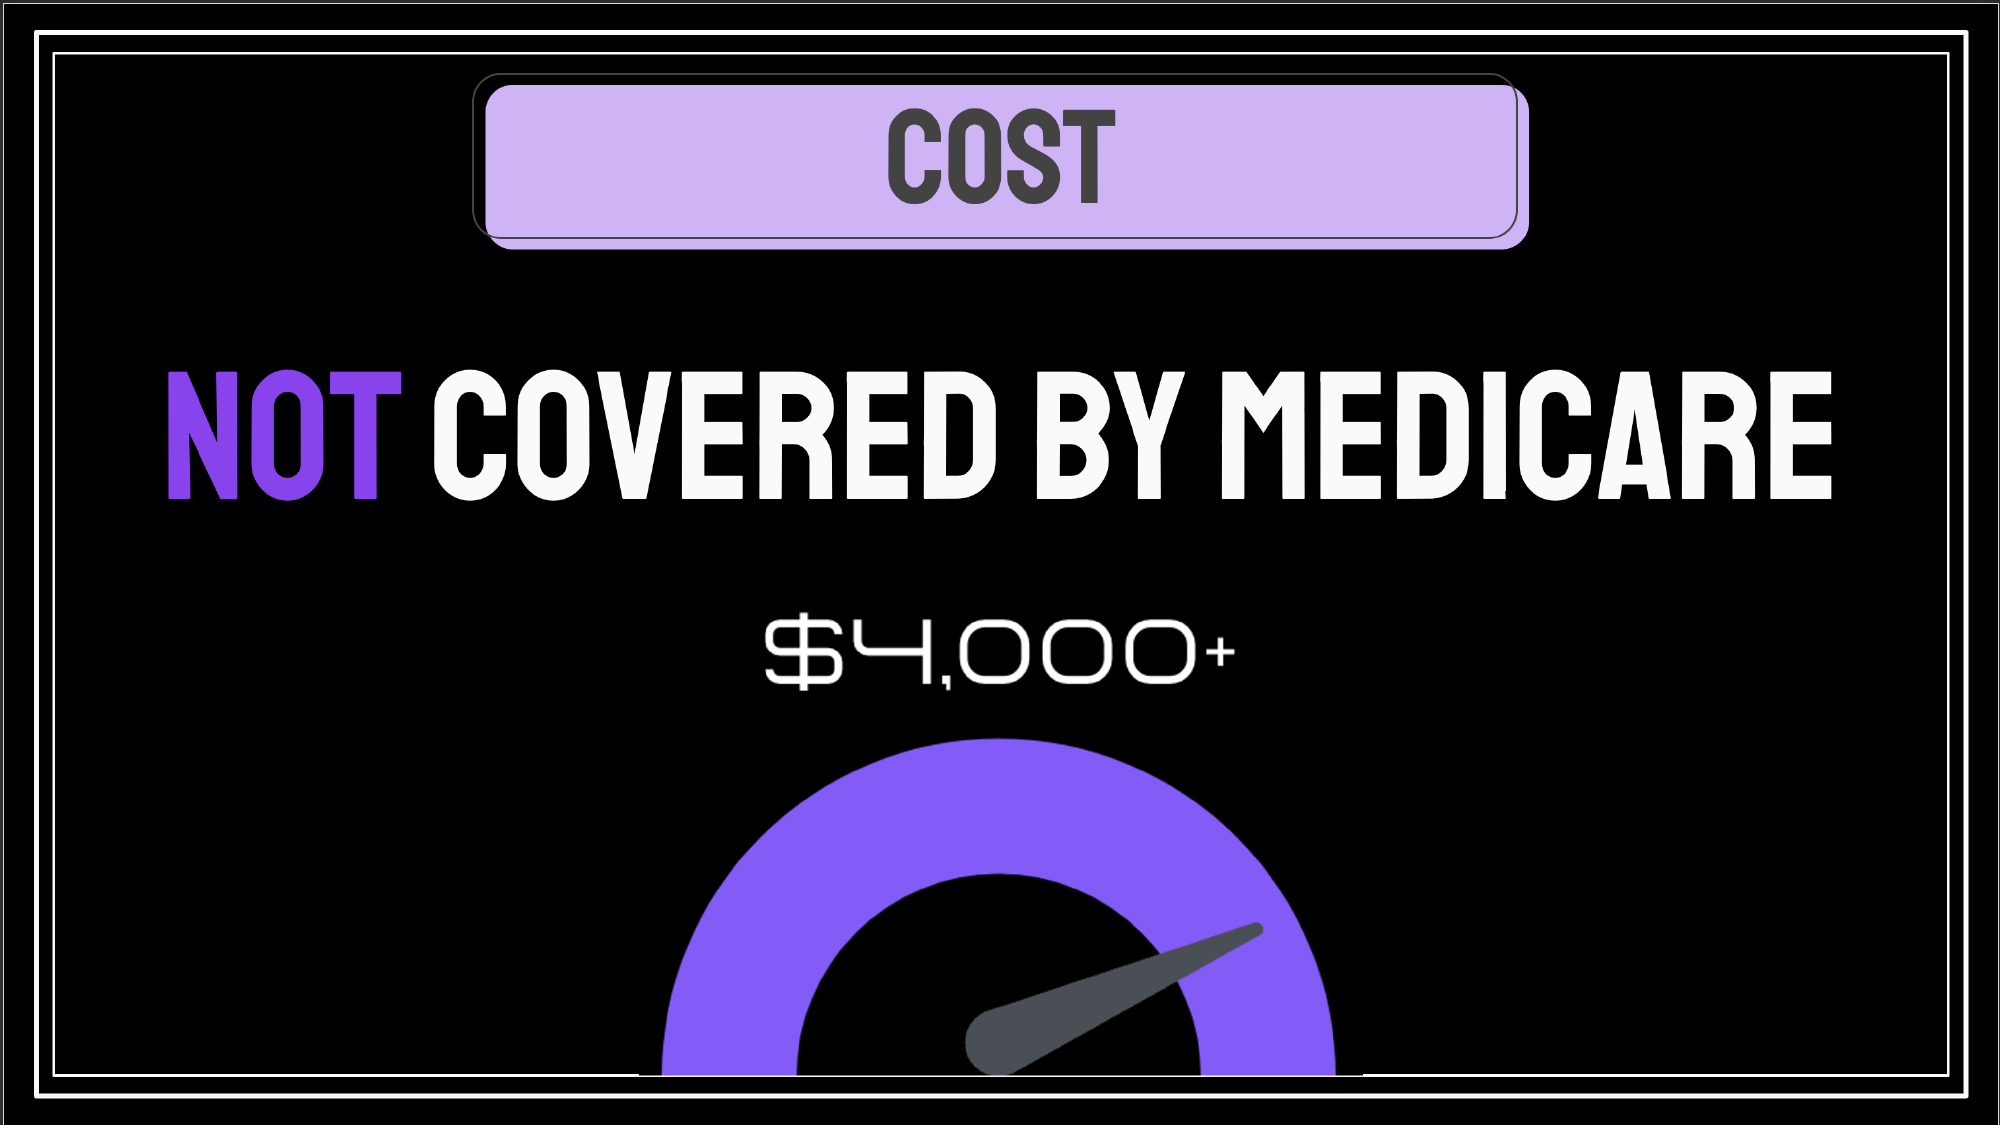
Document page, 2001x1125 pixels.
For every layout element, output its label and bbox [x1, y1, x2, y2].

list [0, 0, 2000, 1125]
